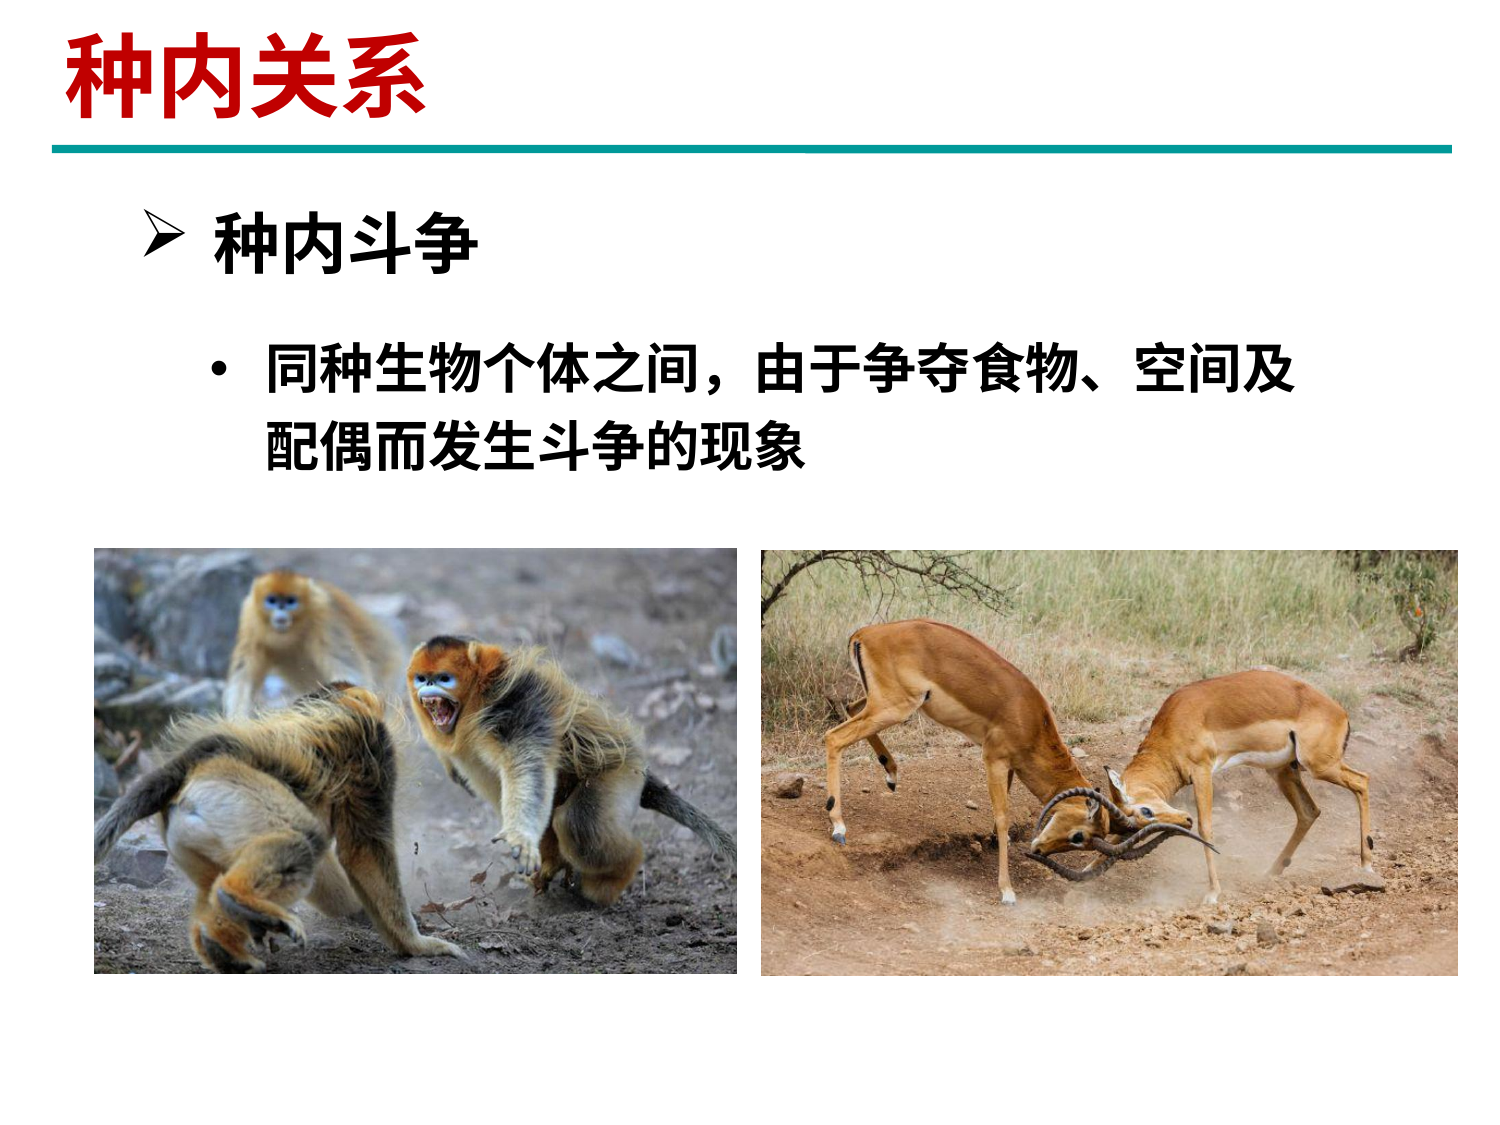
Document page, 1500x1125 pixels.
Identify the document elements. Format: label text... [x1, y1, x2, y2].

picture [94, 548, 737, 974]
text_box 种内关系 [41, 23, 1392, 140]
text_box 同种生物个体之间，由于争夺食物、空间及配偶而发生斗争的现象 [194, 314, 1365, 486]
text_box 种内斗争 [123, 194, 874, 290]
picture [761, 550, 1458, 976]
